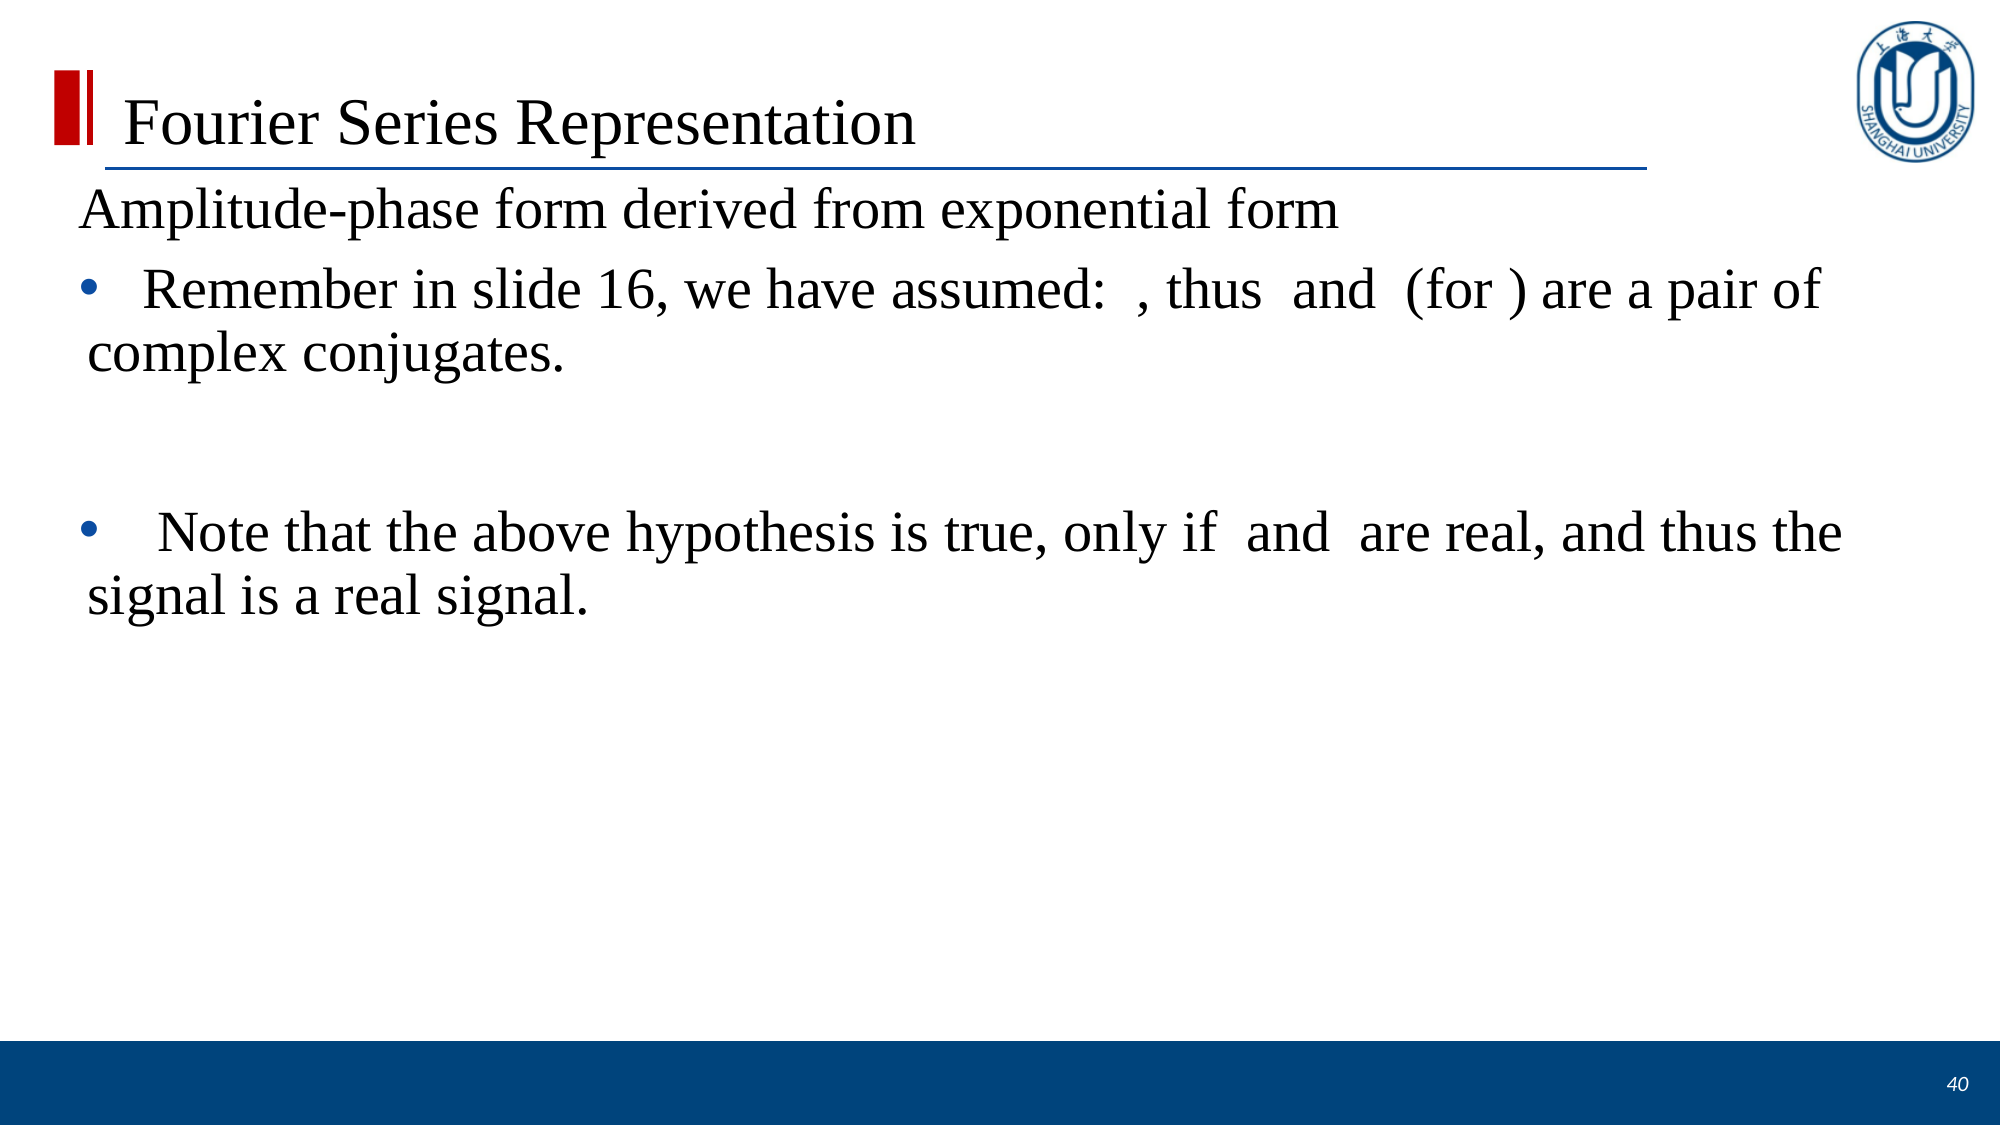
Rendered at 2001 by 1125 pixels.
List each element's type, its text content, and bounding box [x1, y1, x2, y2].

picture [1855, 21, 1978, 163]
title Fourier Series Representation [108, 37, 1857, 167]
slide_number 40 [1768, 1052, 1984, 1113]
